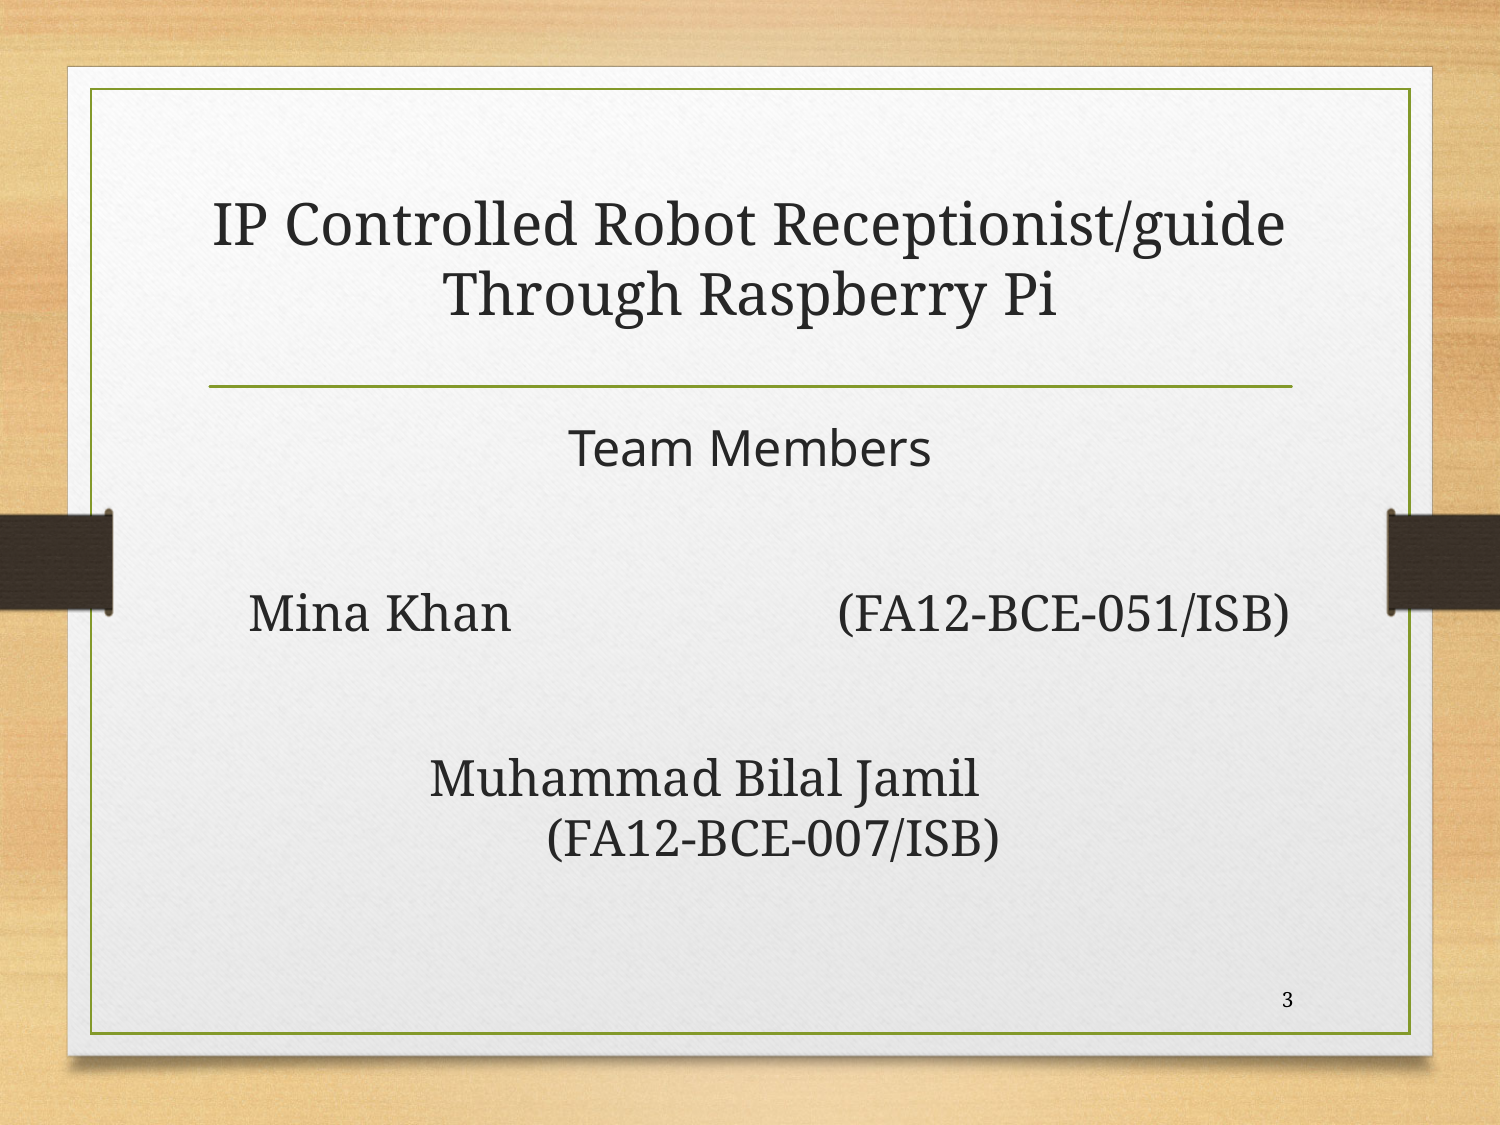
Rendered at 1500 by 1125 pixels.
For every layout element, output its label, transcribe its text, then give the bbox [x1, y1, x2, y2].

list Team Members Mina Khan (FA12-BCE-051/ISB) Muhammad Bilal Jamil (FA12-BCE-007/ISB) [193, 408, 1309, 974]
slide_number 3 [1243, 977, 1309, 1024]
picture [0, 0, 1500, 1125]
title IP Controlled Robot Receptionist/guide Through Raspberry Pi [193, 150, 1309, 365]
